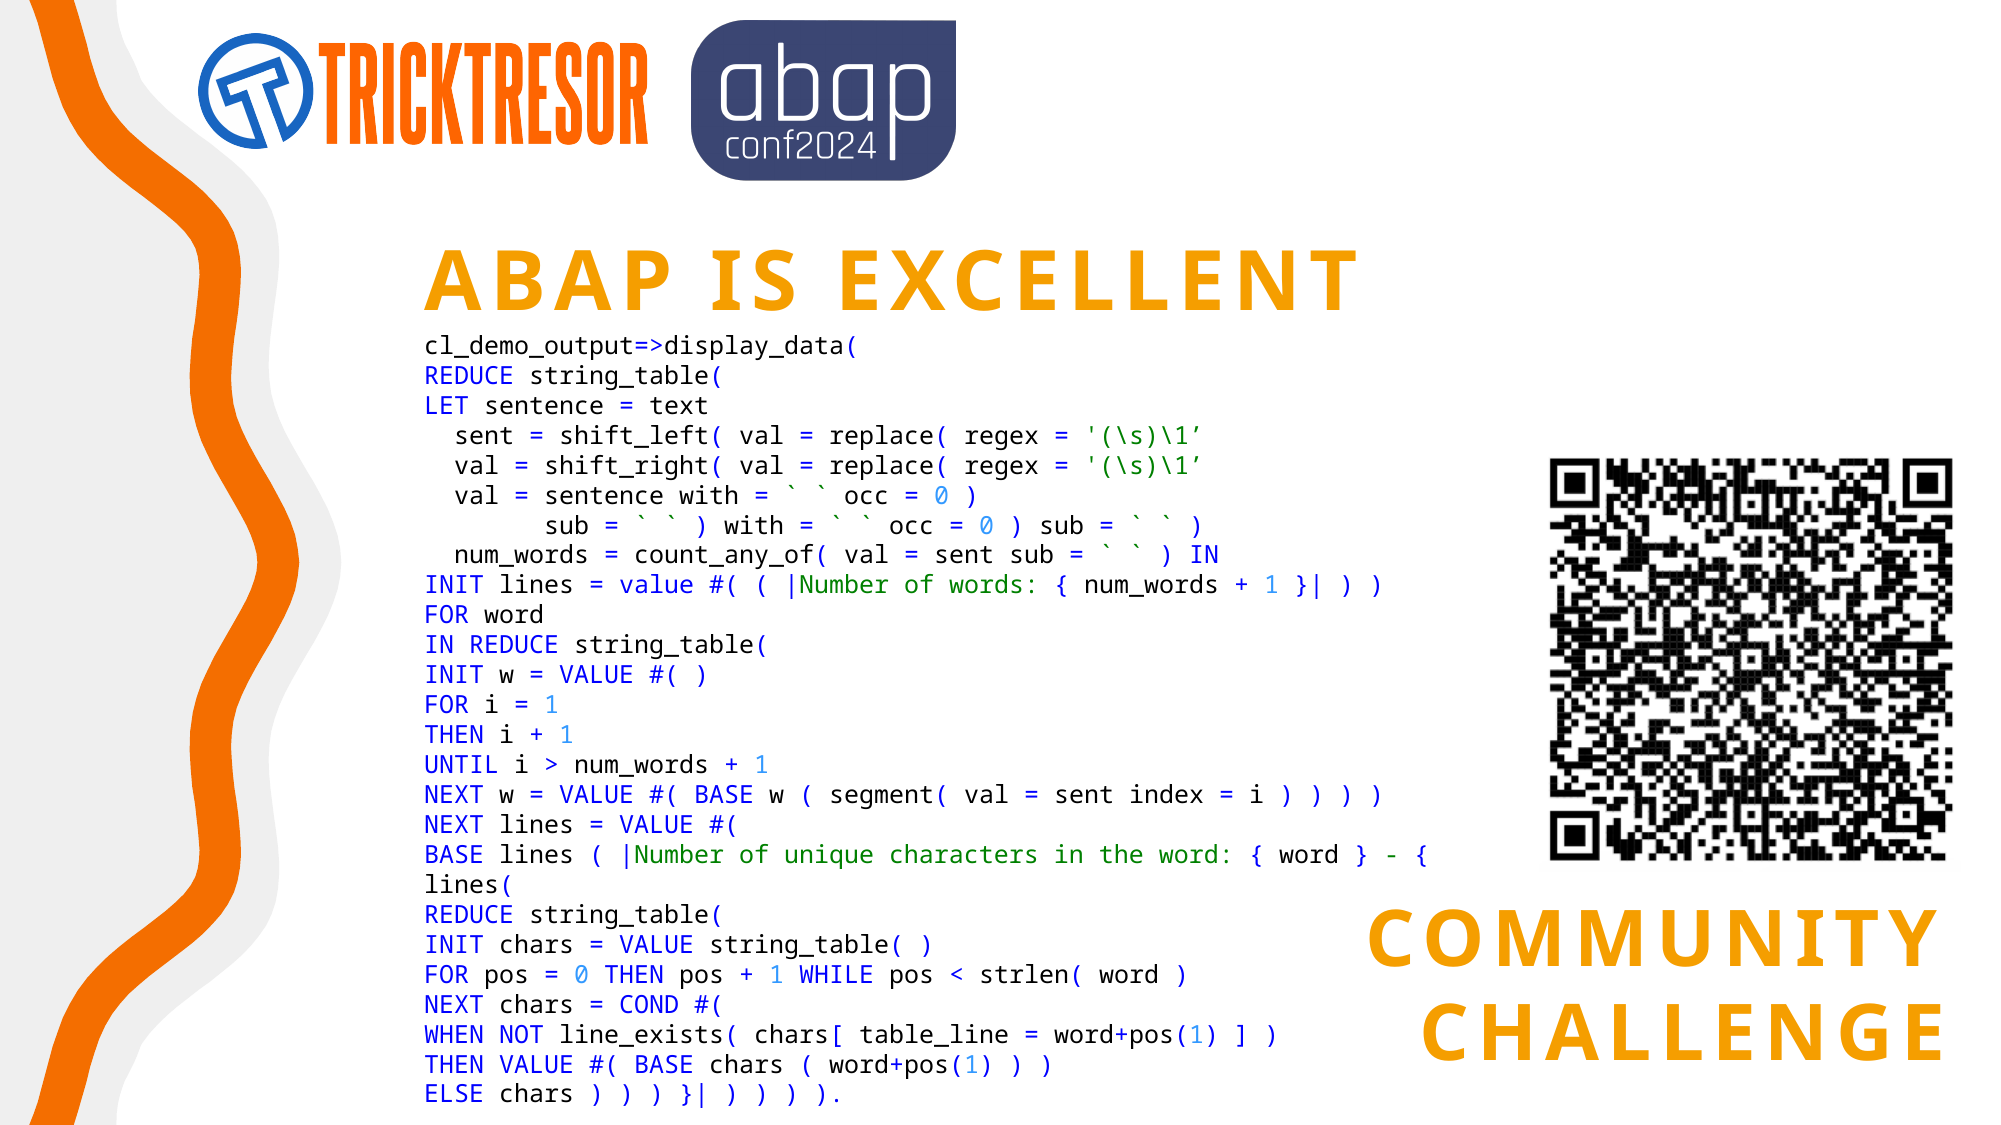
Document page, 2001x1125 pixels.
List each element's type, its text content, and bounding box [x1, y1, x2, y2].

text_box cl_demo_output=>display_data( REDUCE string_table( LET sentence = text sent = shift_left( val = replace( regex = '(\s)\1’ val = shift_right( val = replace( regex = '(\s)\1’ val = sentence with = ` ` occ = 0 ) sub = ` ` ) with = ` ` occ = 0 ) sub = ` ` ) num_words = count_any_of( val = sent sub = ` ` ) IN INIT lines = value #( ( |Number of words: { num_words + 1 }| ) ) FOR word IN REDUCE string_table( INIT w = VALUE #( ) FOR i = 1 THEN i + 1 UNTIL i > num_words + 1 NEXT w = VALUE #( BASE w ( segment( val = sent index = i ) ) ) ) NEXT lines = VALUE #( BASE lines ( |Number of unique characters in the word: { word } - { lines( REDUCE string_table( INIT chars = VALUE string_table( ) FOR pos = 0 THEN pos + 1 WHILE pos < strlen( word ) NEXT chars = COND #( WHEN NOT line_exists( chars[ table_line = word+pos(1) ] ) THEN VALUE #( BASE chars ( word+pos(1) ) ) ELSE chars ) ) ) }| ) ) ) ). [409, 322, 1783, 1116]
list ABAP is excellent [409, 219, 1562, 322]
picture [1539, 446, 1961, 873]
text_box Community Challenge [1287, 881, 1961, 1086]
picture [198, 0, 1004, 219]
